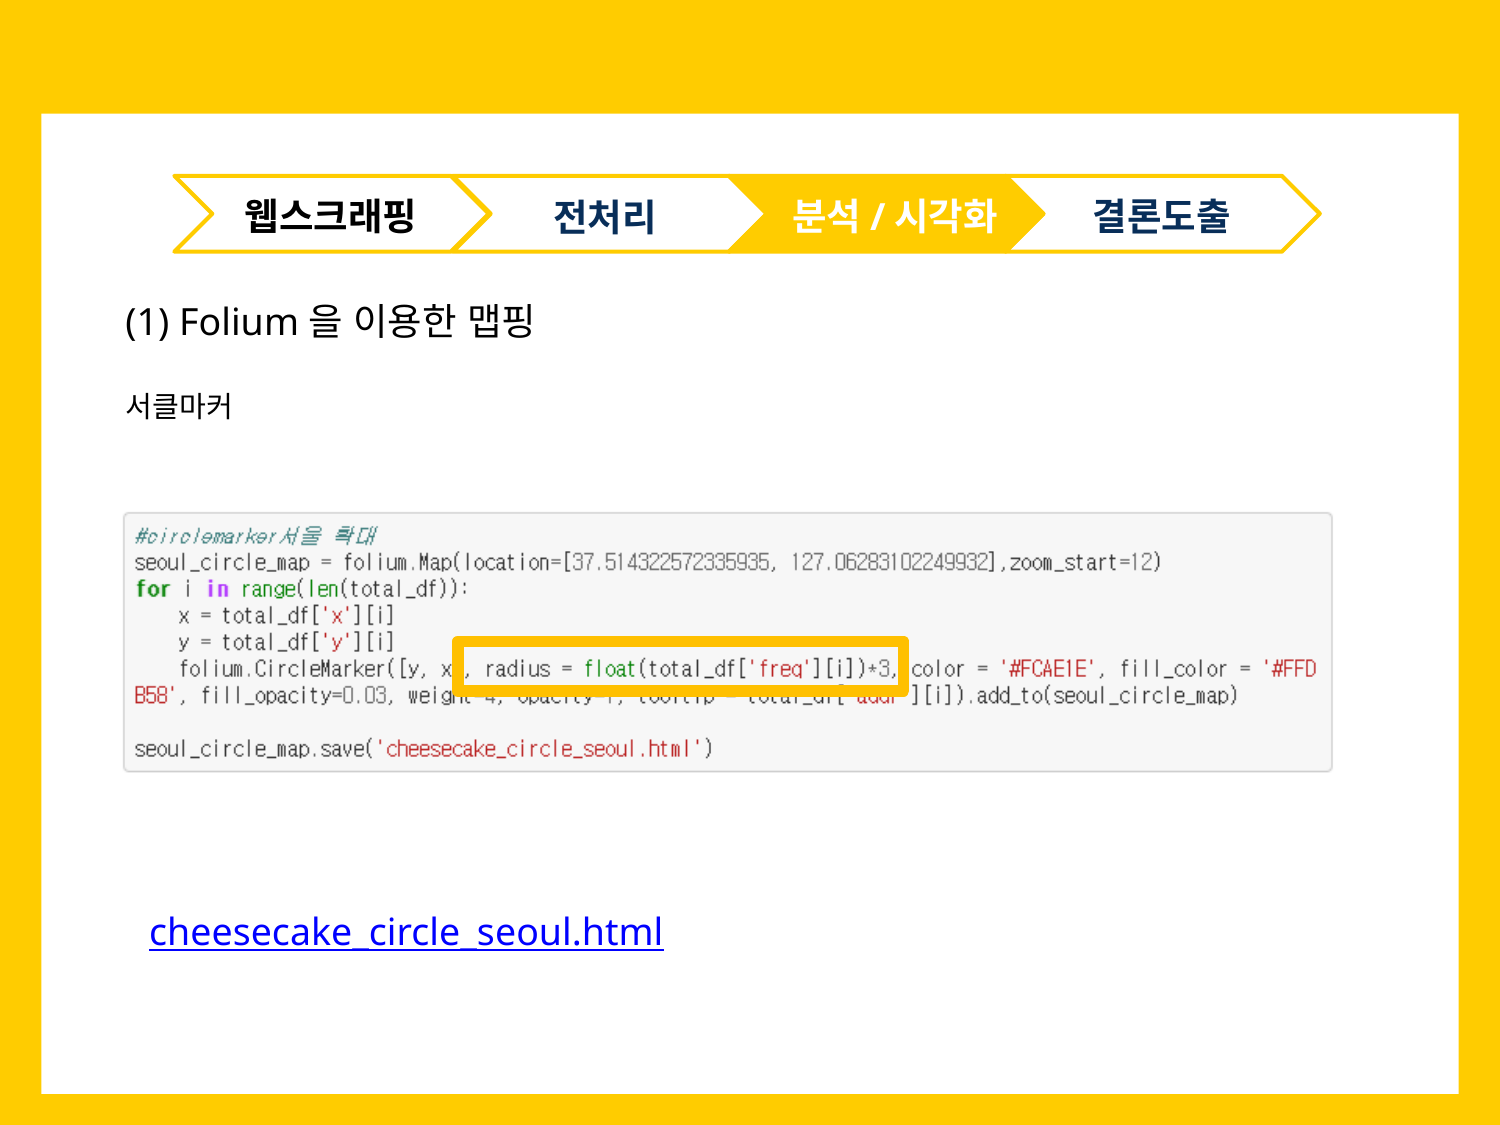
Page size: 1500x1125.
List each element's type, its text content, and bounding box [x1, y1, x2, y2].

picture [114, 503, 1345, 782]
text_box [1003, 173, 1322, 254]
text_box (1) Folium을 이용한 맵핑 서클마커 [110, 290, 1247, 431]
text_box [1018, 193, 1039, 234]
text_box [39, 111, 1461, 1096]
text_box [730, 173, 1010, 254]
text_box 분석/시각화 [772, 185, 1018, 246]
text_box [172, 173, 486, 254]
text_box 결론도출 [1062, 185, 1262, 246]
text_box cheesecake_circle_seoul.html [134, 900, 686, 967]
text_box 웹스크래핑 [209, 185, 453, 246]
text_box [450, 173, 770, 254]
text_box 전처리 [524, 187, 686, 247]
